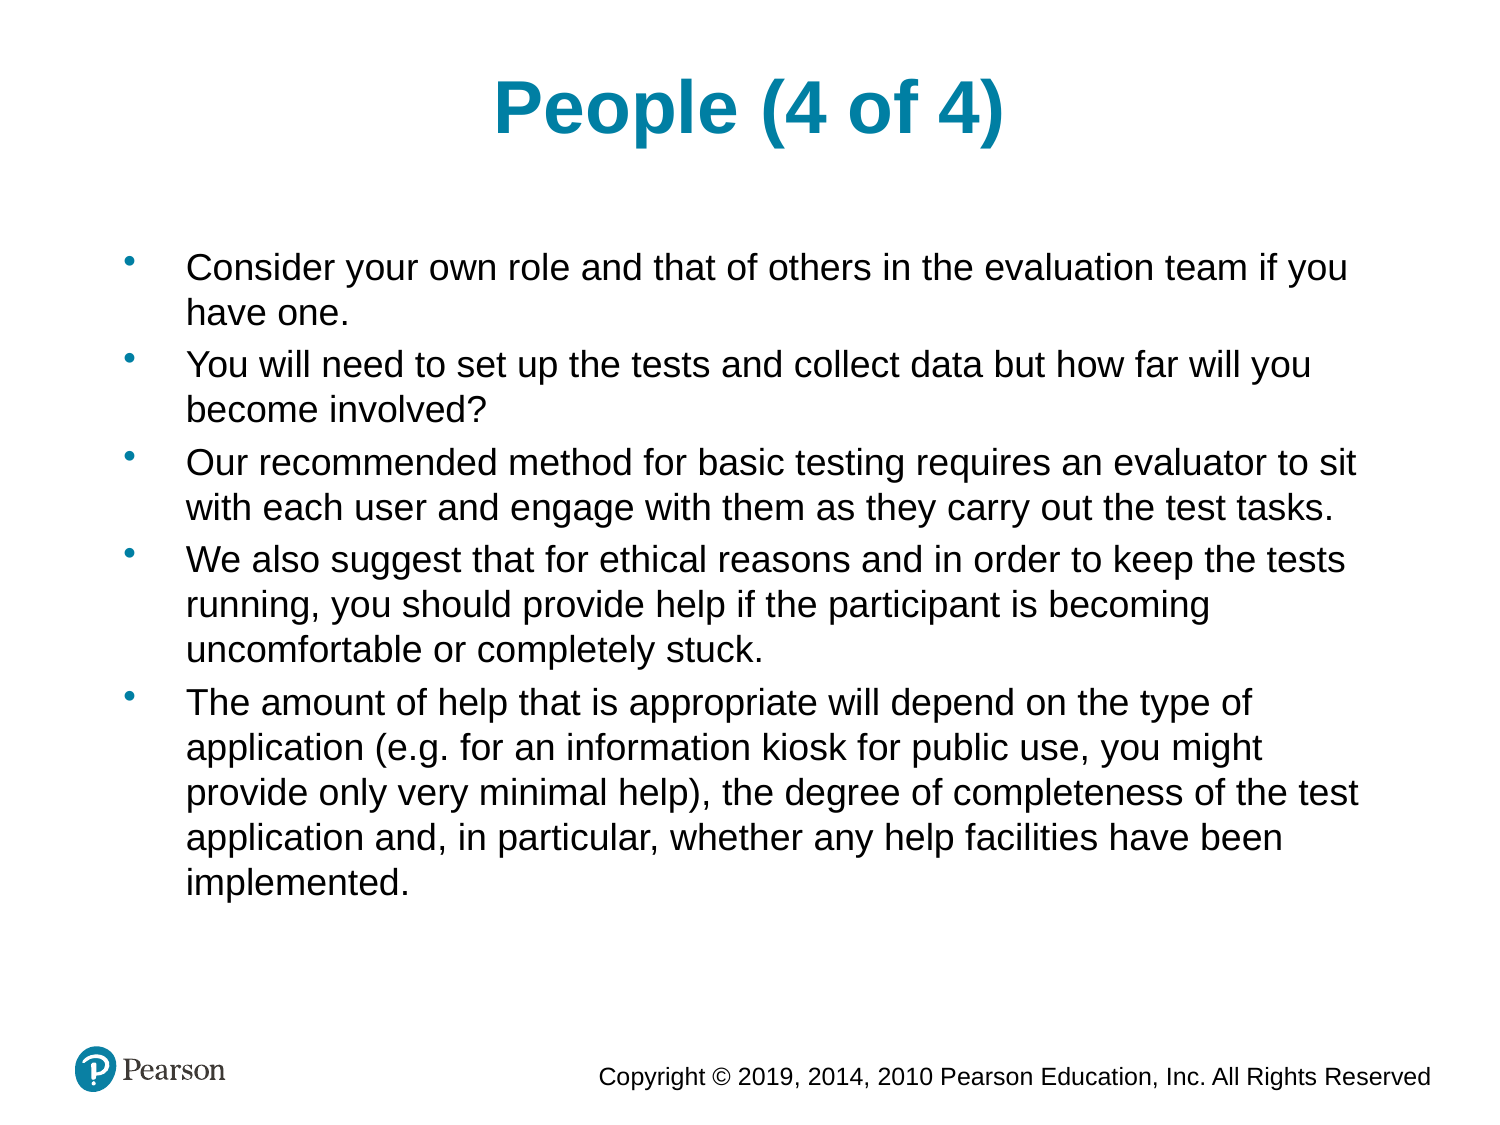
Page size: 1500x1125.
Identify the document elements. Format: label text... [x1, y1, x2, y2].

title People (4 of 4) [103, 50, 1397, 157]
list Consider your own role and that of others in the evaluation team if you have one. You will need to set up the tests and collect data but how far will you become involved? Our recommended method for basic testing requires an evaluator to sit with each user and engage with them as they carry out the test tasks. We also suggest that for ethical reasons and in order to keep the tests running, you should provide help if the participant is becoming uncomfortable or completely stuck. The amount of help that is appropriate will depend on the type of application (e.g. for an information kiosk for public use, you might provide only very minimal help), the degree of completeness of the test application and, in particular, whether any help facilities have been implemented. [108, 235, 1403, 950]
